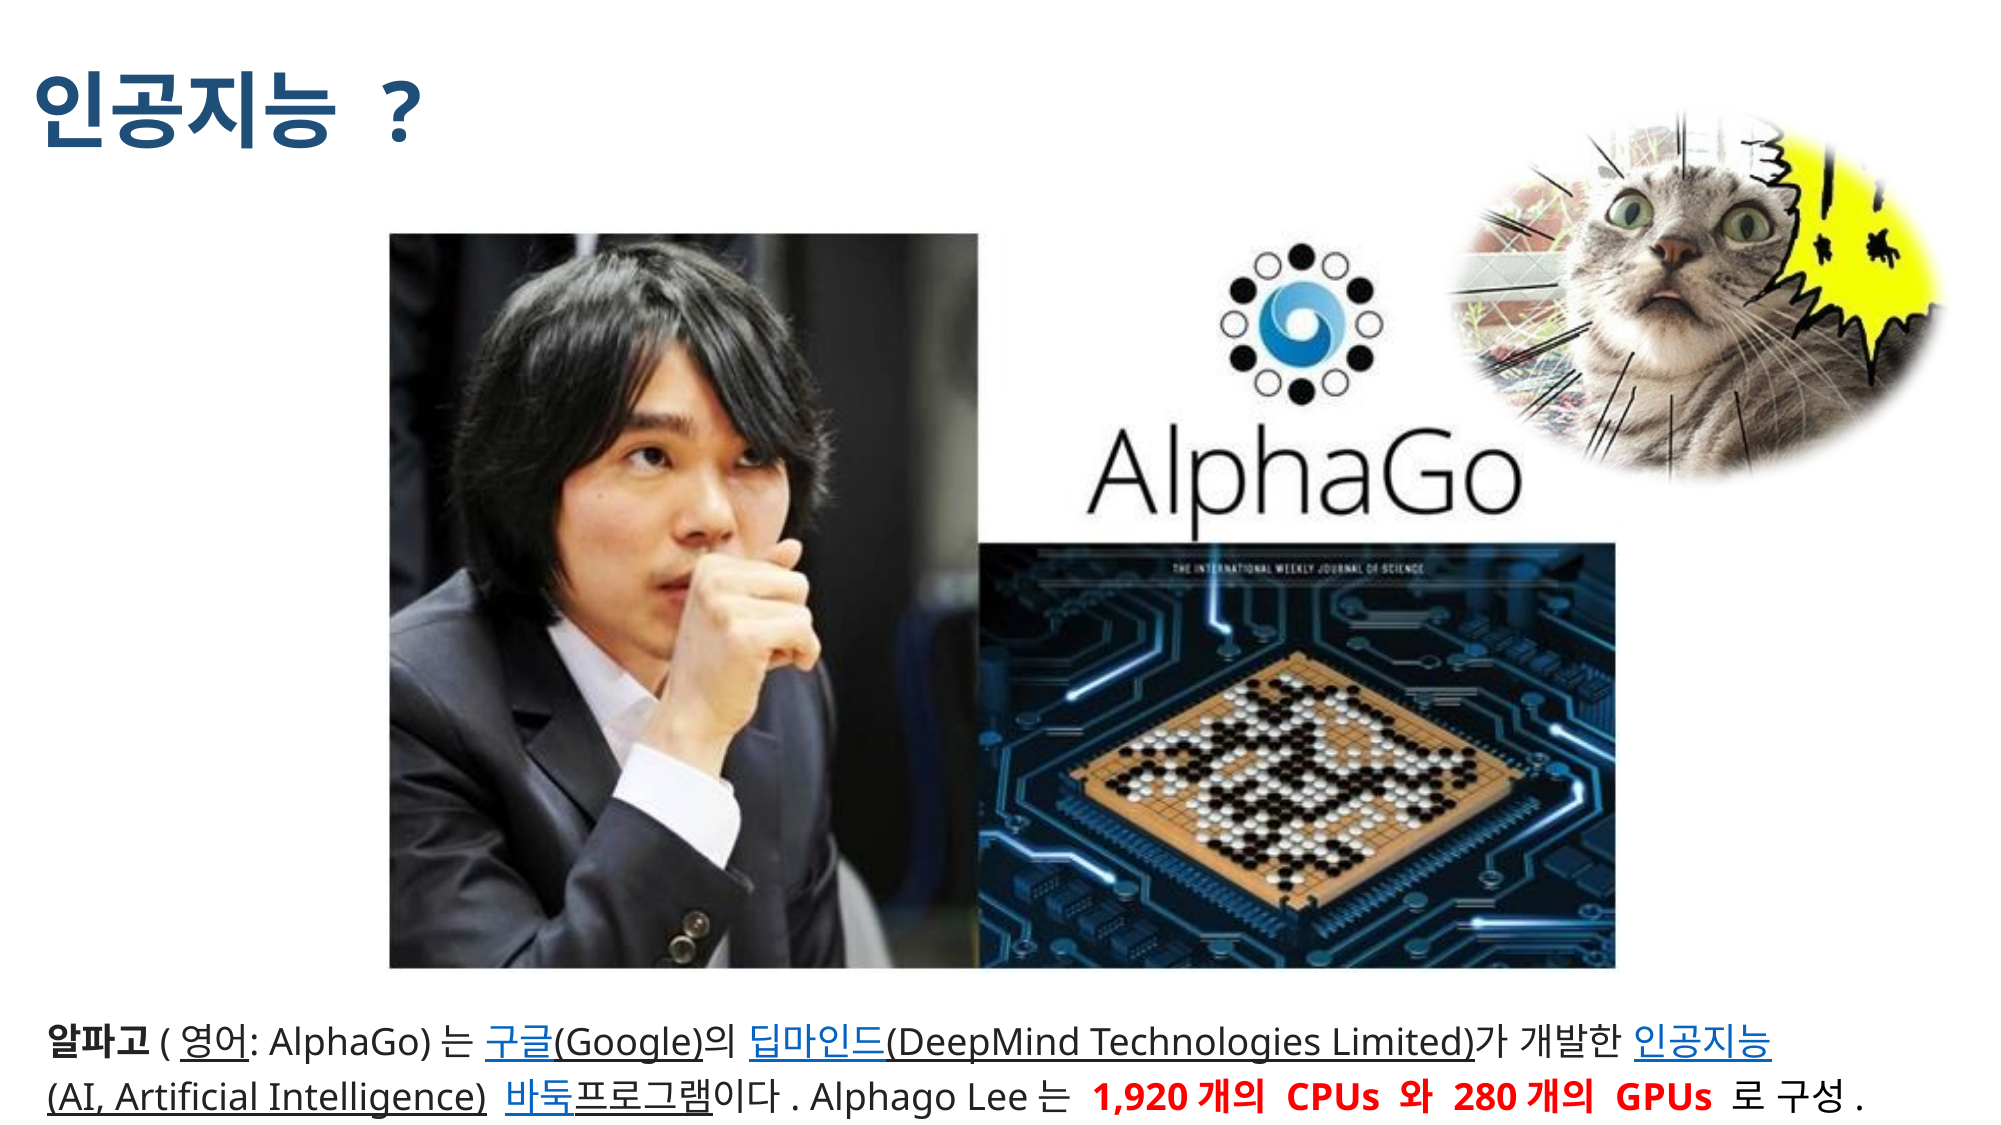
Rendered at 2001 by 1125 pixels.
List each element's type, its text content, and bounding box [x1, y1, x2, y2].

text_box 인공지능 ? [18, 50, 437, 166]
picture [386, 104, 1954, 973]
text_box 알파고(영어: AlphaGo)는 구글(Google)의 딥마인드(DeepMind Technologies Limited)가 개발한 인공지능(AI, Artificial Intelligence) 바둑프로그램이다. Alphago Lee는 1,920개의 CPUs 와 280개의 GPUs 로 구성. [32, 1010, 1974, 1125]
